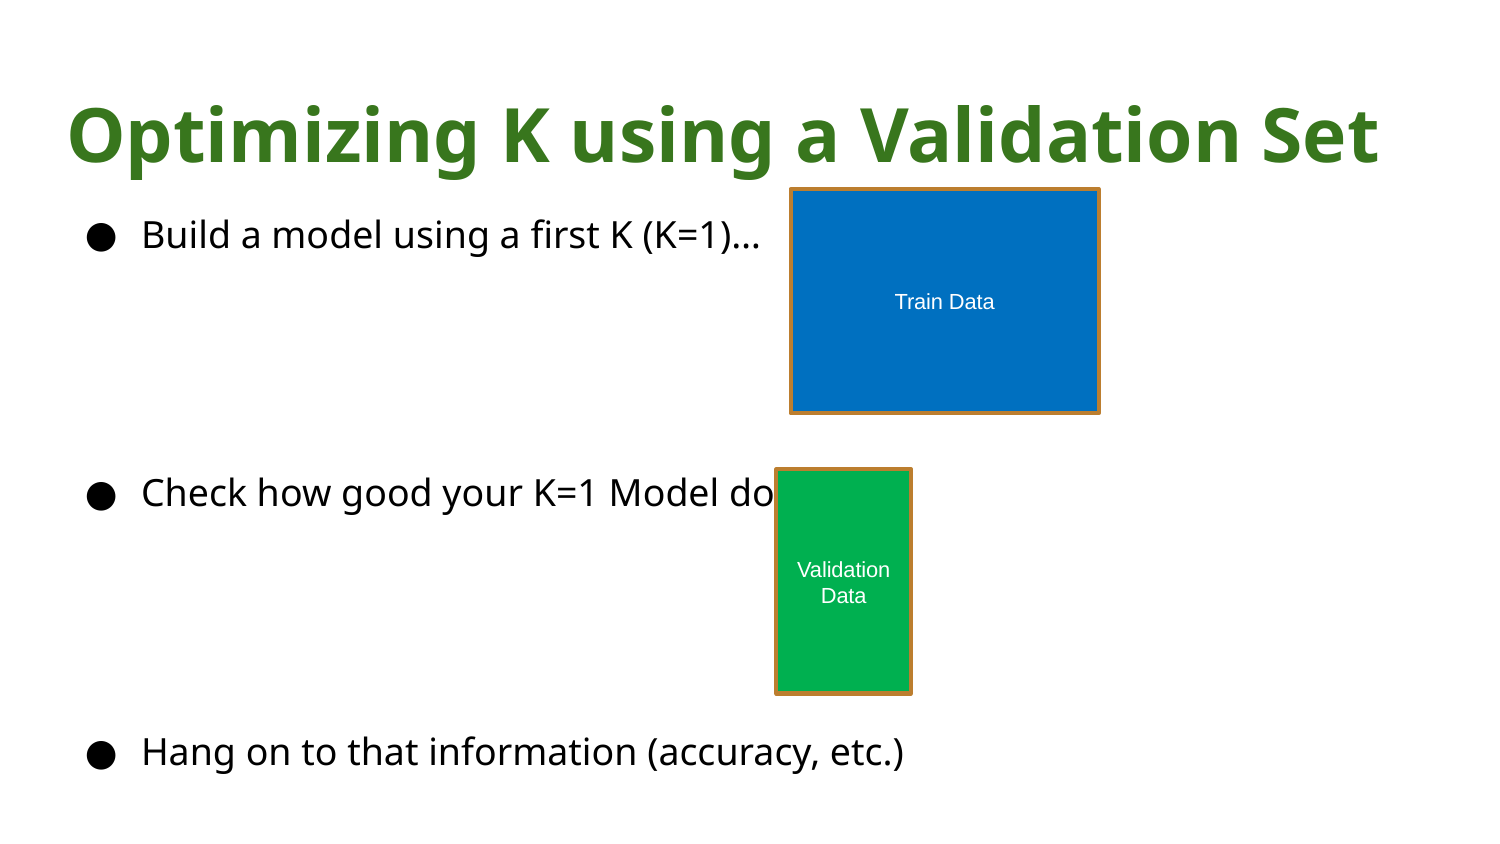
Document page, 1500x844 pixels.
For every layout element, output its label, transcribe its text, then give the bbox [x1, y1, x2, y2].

text_box Train Data [789, 187, 1101, 415]
text_box Validation Data [774, 467, 913, 696]
title Optimizing K using a Validation Set [51, 72, 1449, 167]
list Build a model using a first K (K=1)… Check how good your K=1 Model does… Hang on to that information (accuracy, etc.) [51, 189, 1449, 750]
